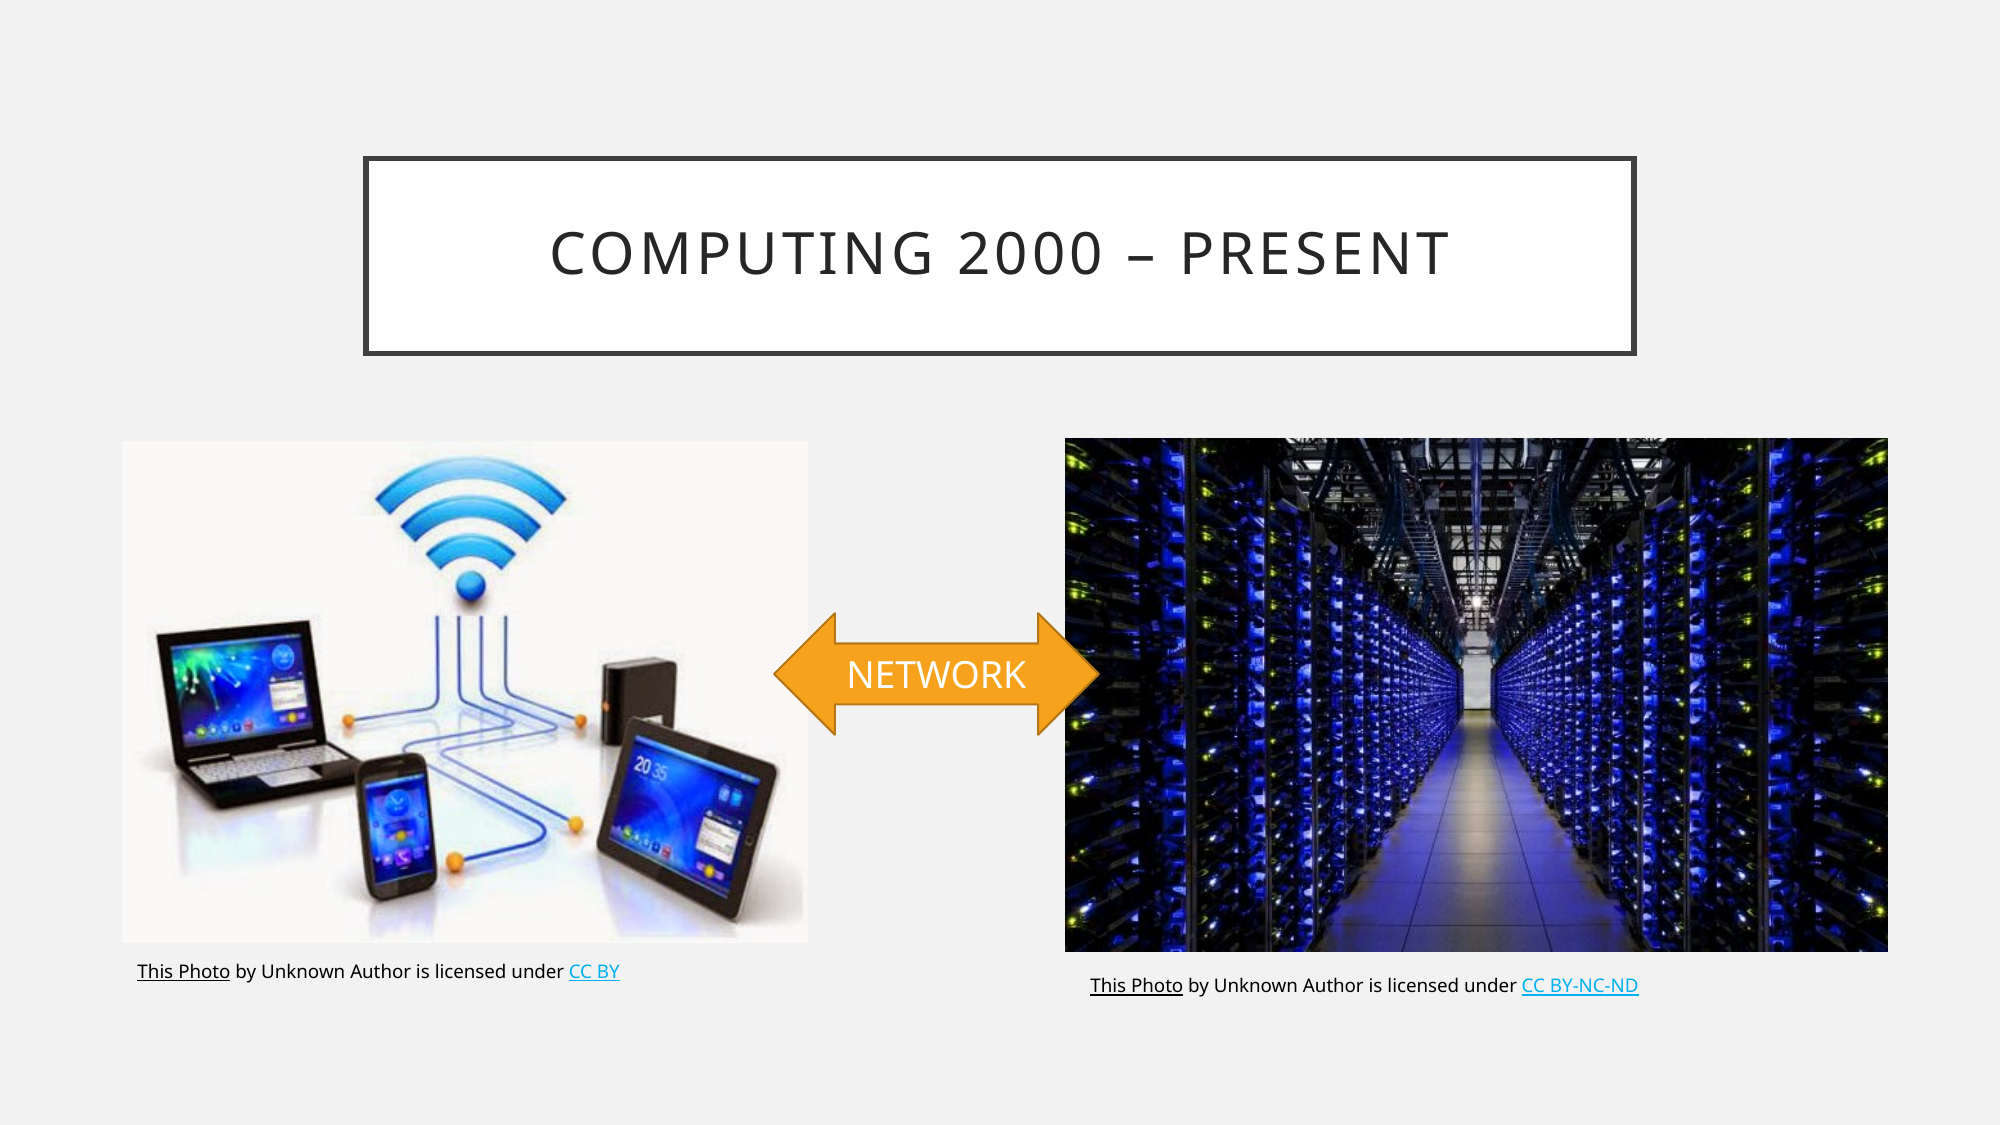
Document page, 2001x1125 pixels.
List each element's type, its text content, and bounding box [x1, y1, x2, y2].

text_box This Photo by Unknown Author is licensed under CC BY [122, 952, 808, 993]
picture [122, 441, 808, 943]
picture [1065, 438, 1888, 952]
text_box This Photo by Unknown Author is licensed under CC BY-NC-ND [1075, 966, 1888, 1007]
title Computing 2000 – Present [363, 156, 1637, 356]
text_box NETWORK [808, 612, 1065, 736]
